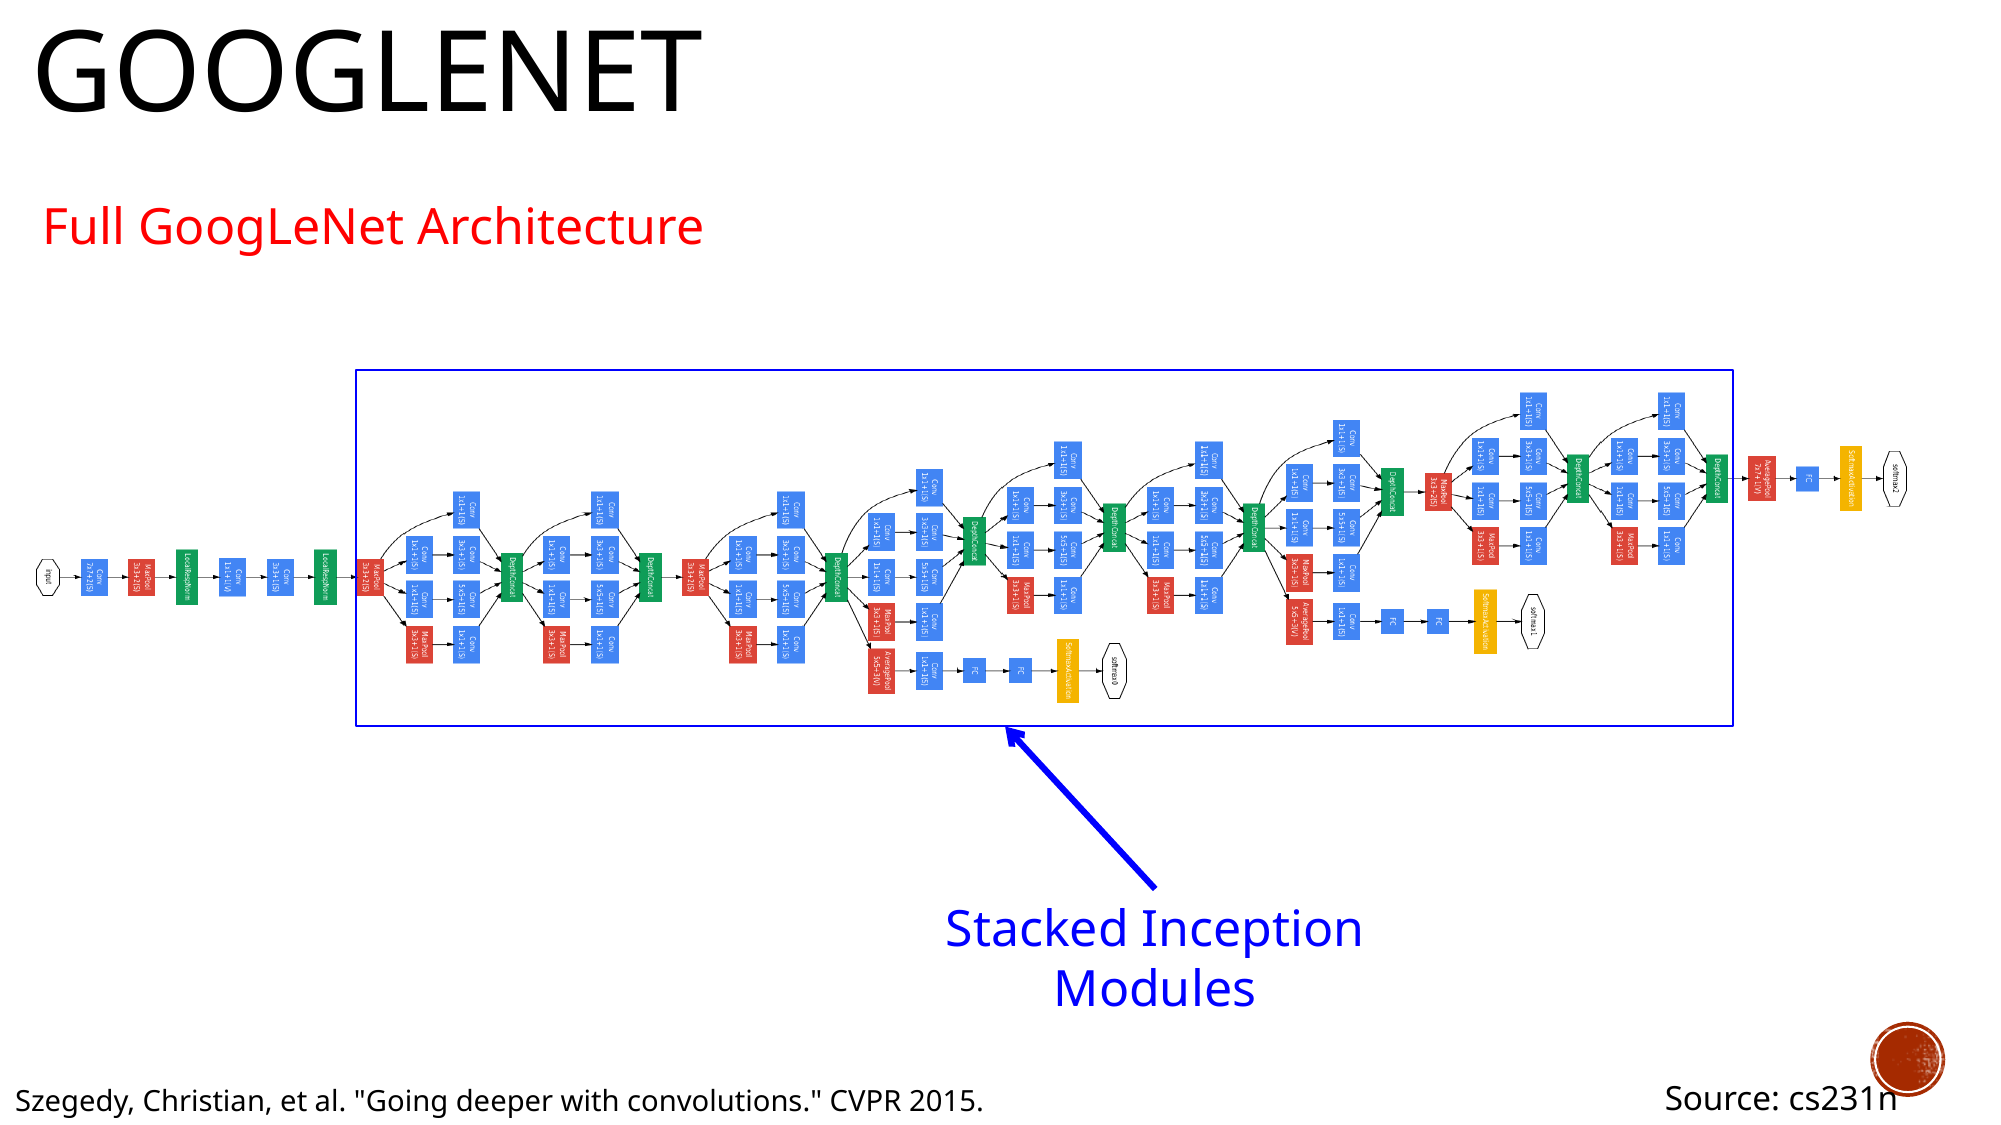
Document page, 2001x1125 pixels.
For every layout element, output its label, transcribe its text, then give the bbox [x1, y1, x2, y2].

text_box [1008, 729, 1153, 887]
picture [6, 335, 1999, 775]
title GoogLeNet [16, 0, 1950, 150]
text_box Szegedy, Christian, et al. "Going deeper with convolutions." CVPR 2015. [0, 1074, 1650, 1125]
text_box Source: cs231n [1650, 1069, 1914, 1125]
text_box Full GoogLeNet Architecture [27, 186, 1334, 262]
text_box Stacked Inception Modules [860, 889, 1450, 1024]
